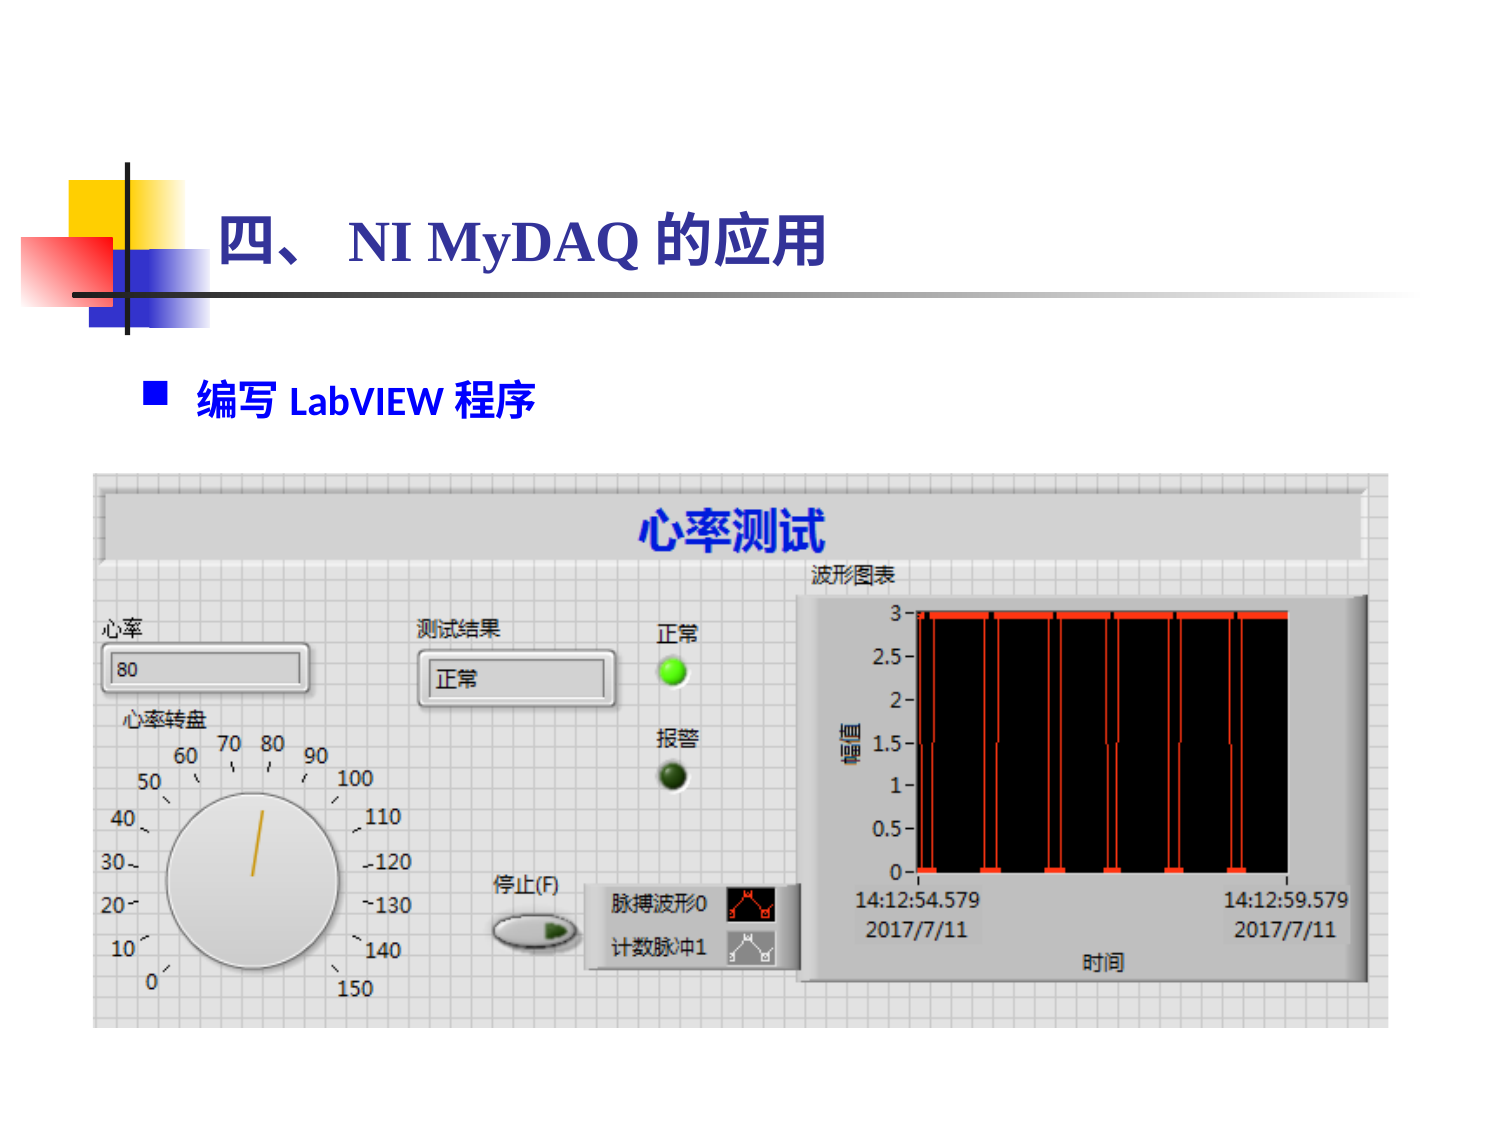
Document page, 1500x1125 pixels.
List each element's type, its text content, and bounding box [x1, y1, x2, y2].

text_box 四、NI MyDAQ的应用 [203, 176, 1312, 274]
text_box 编写LabVIEW程序 [125, 366, 1302, 432]
picture [92, 473, 1389, 1028]
